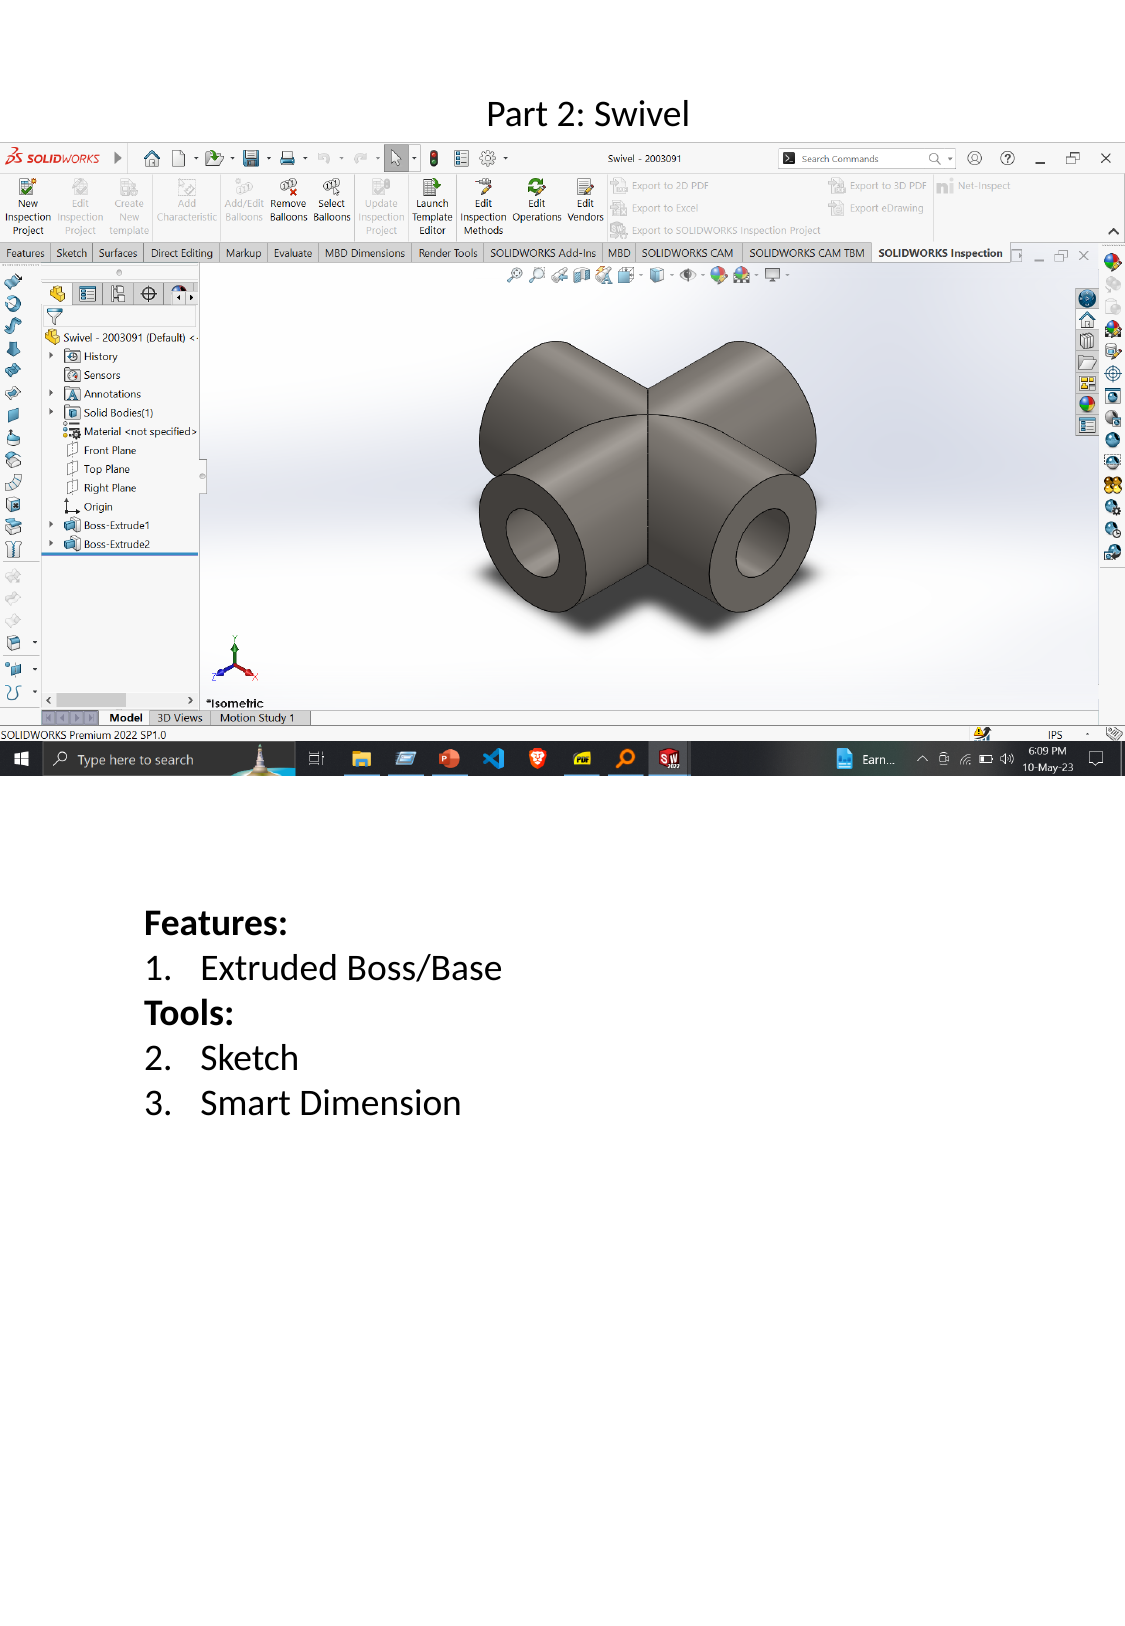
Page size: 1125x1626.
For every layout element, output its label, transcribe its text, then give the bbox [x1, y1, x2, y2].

text_box Features: Extruded Boss/Base Tools: Sketch Smart Dimension [129, 890, 519, 1175]
text_box Part 2: Swivel [471, 81, 706, 142]
picture [0, 142, 1125, 776]
